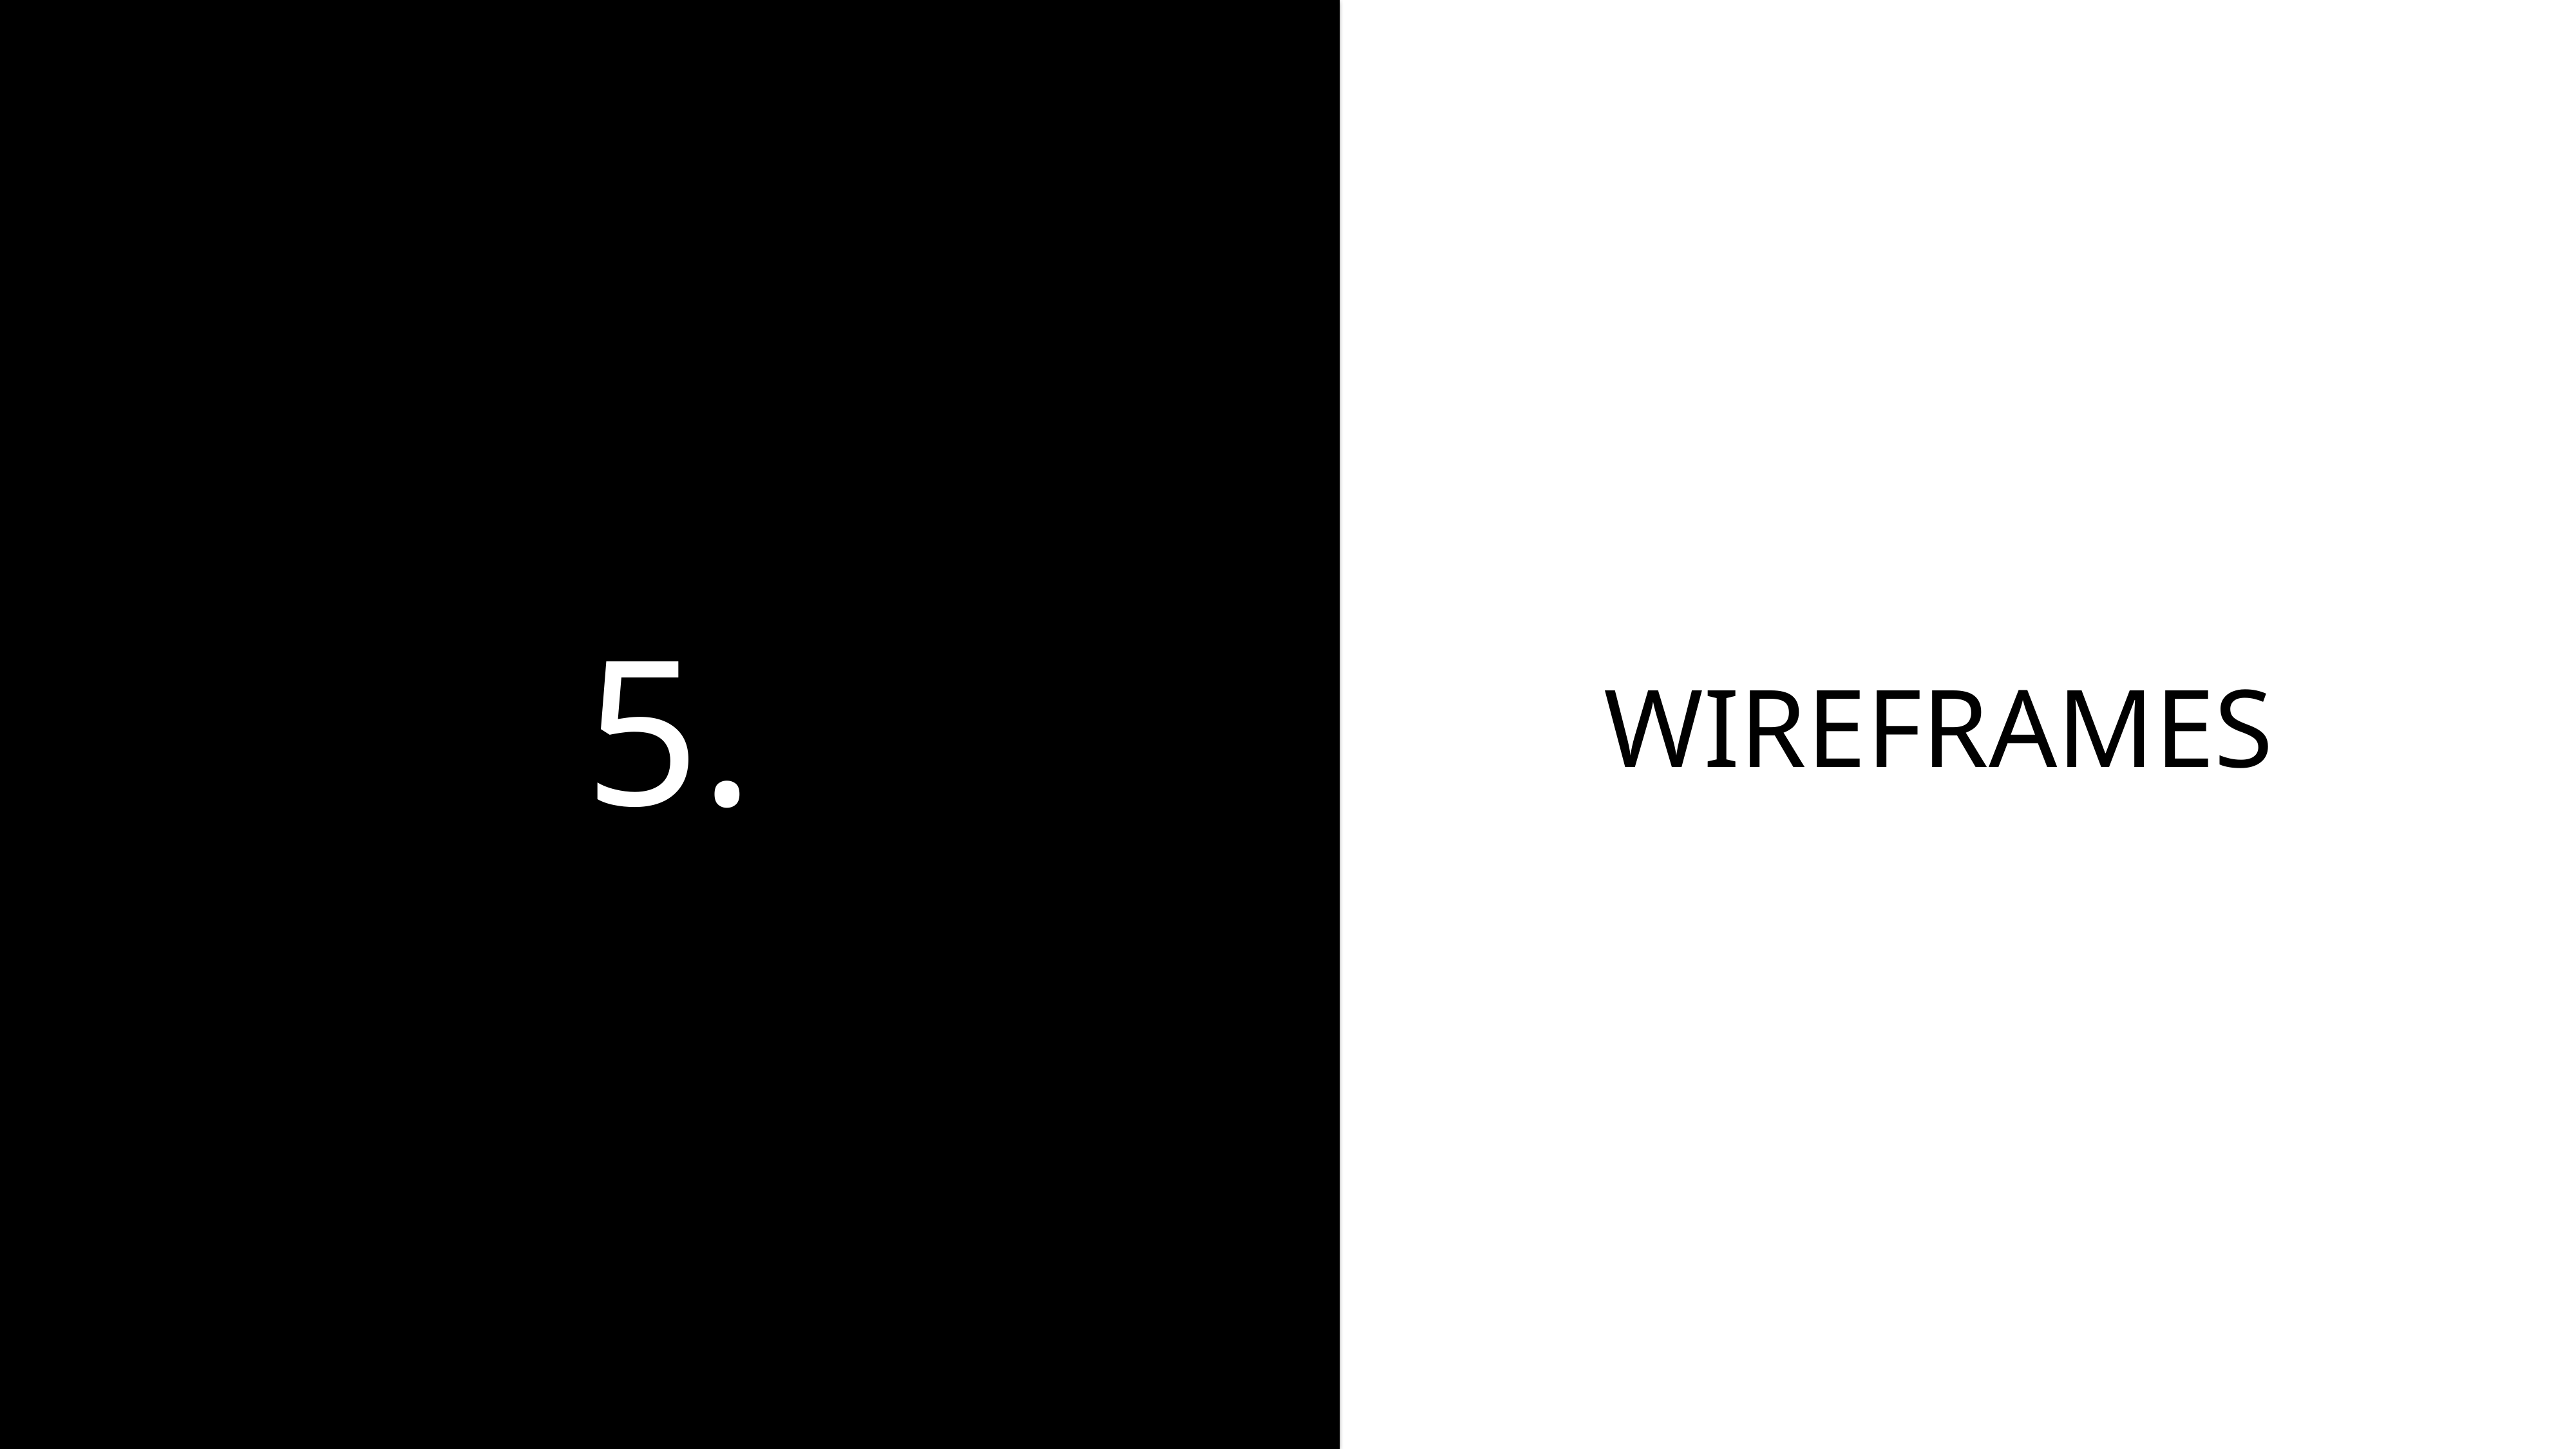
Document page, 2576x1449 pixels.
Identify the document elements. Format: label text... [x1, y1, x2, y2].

text_box WIREFRAMES [1340, 652, 2538, 797]
text_box [0, 0, 1340, 1449]
text_box 5. [385, 596, 954, 853]
